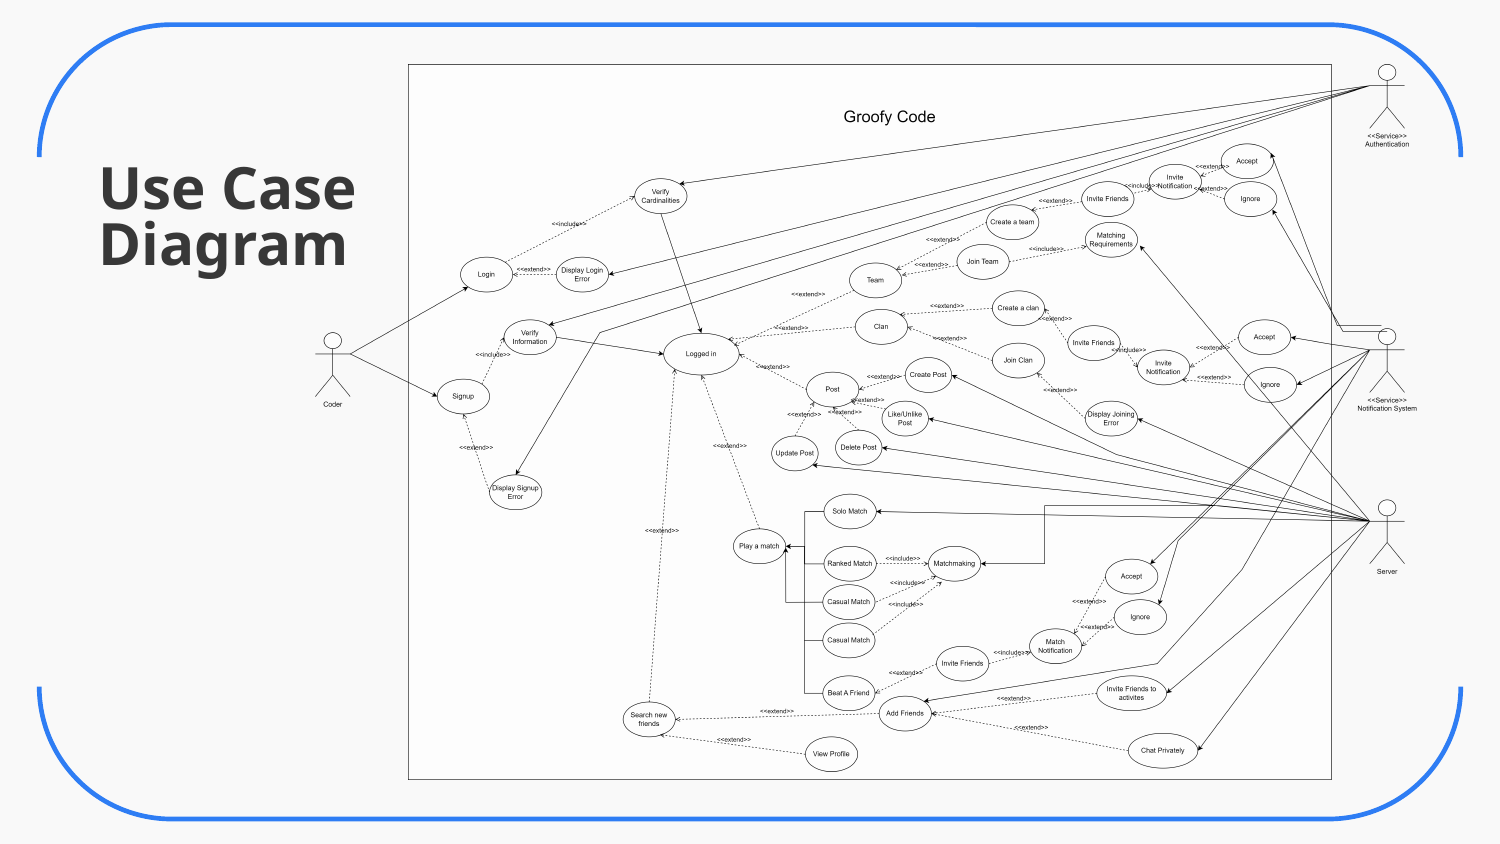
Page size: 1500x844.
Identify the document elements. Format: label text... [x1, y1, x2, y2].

picture [315, 64, 1417, 780]
title Use Case Diagram [83, 139, 310, 292]
